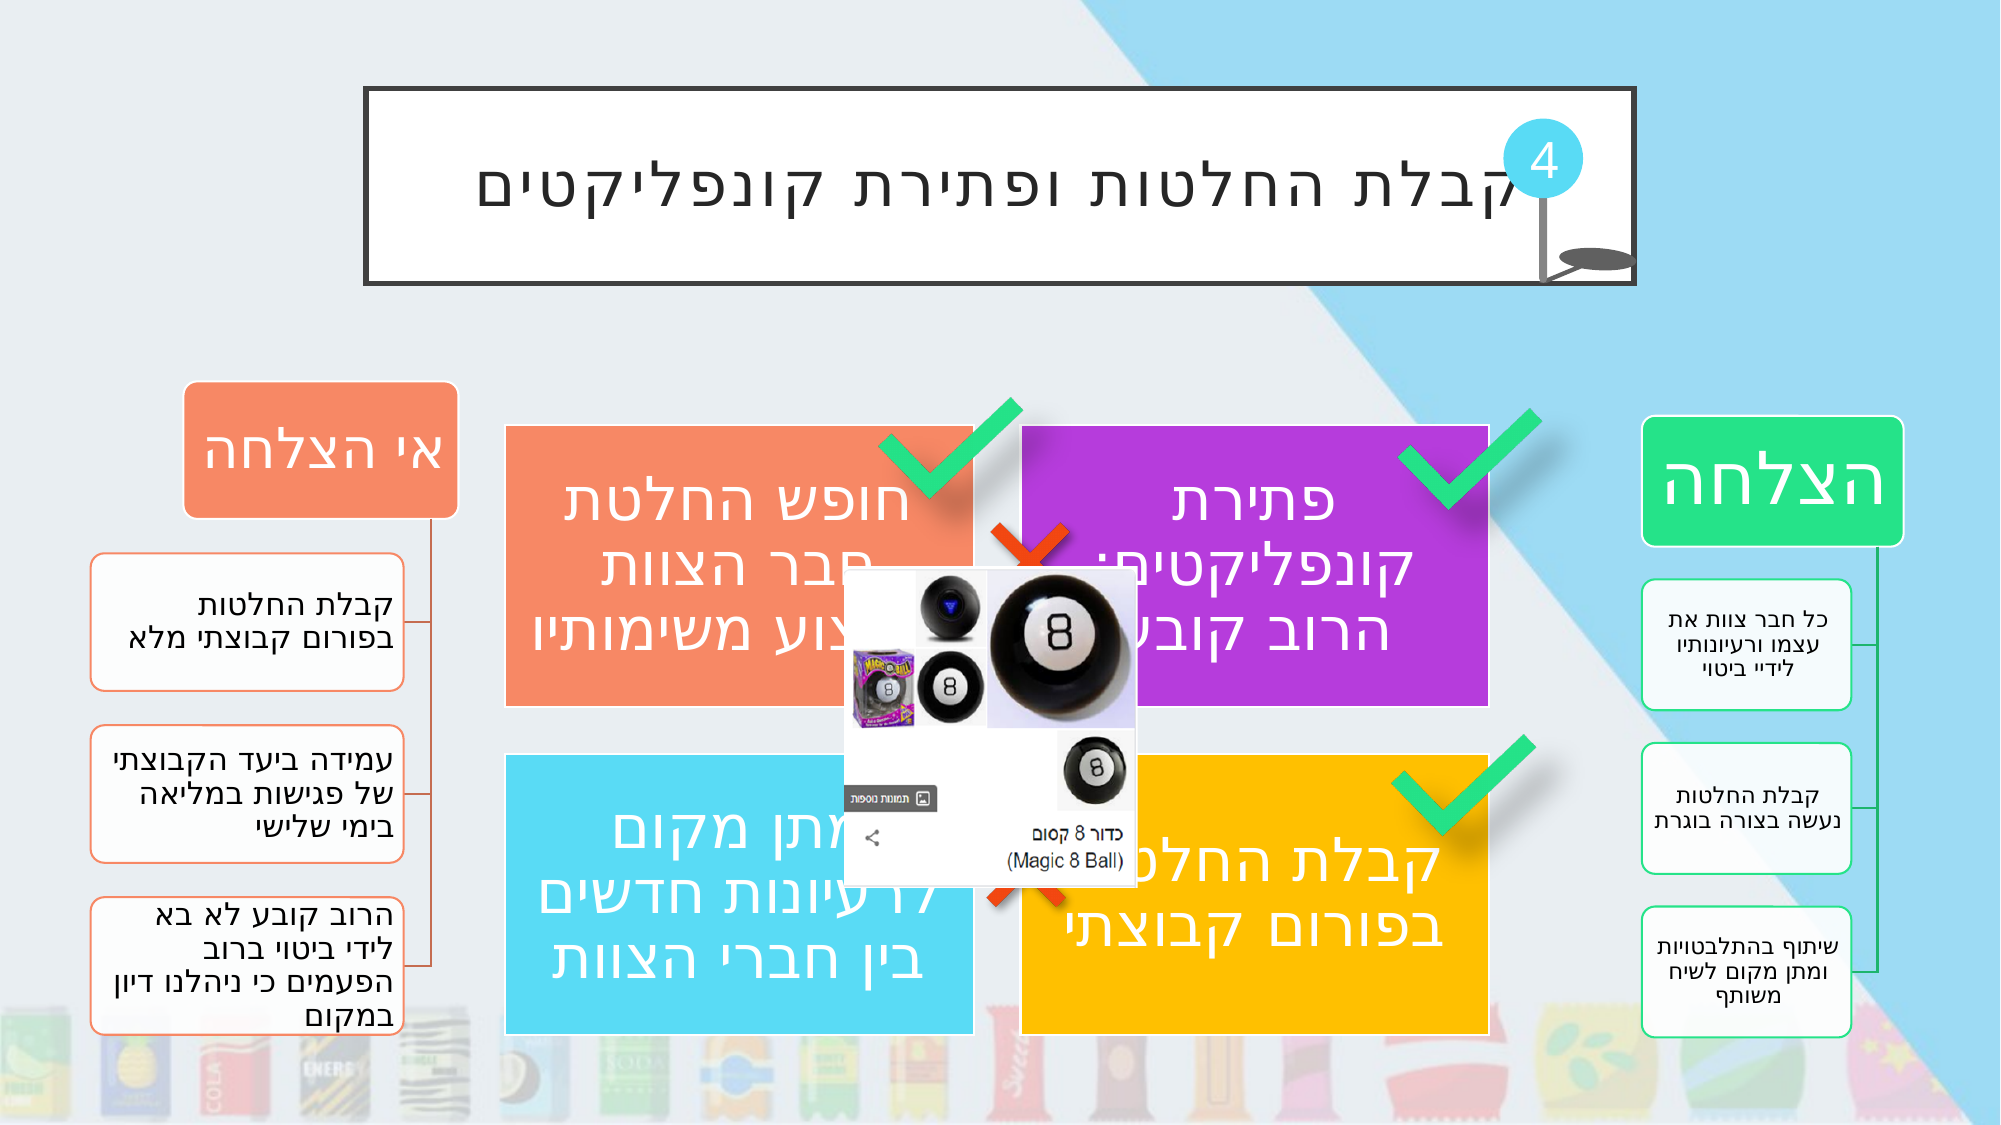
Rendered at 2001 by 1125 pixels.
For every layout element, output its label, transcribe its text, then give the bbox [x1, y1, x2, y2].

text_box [507, 425, 1503, 1036]
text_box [42, 380, 507, 1036]
picture [0, 0, 2001, 1125]
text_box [1503, 415, 2000, 1038]
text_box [1503, 118, 1642, 284]
title קבלת החלטות ופתירת קונפליקטים [363, 86, 1637, 286]
